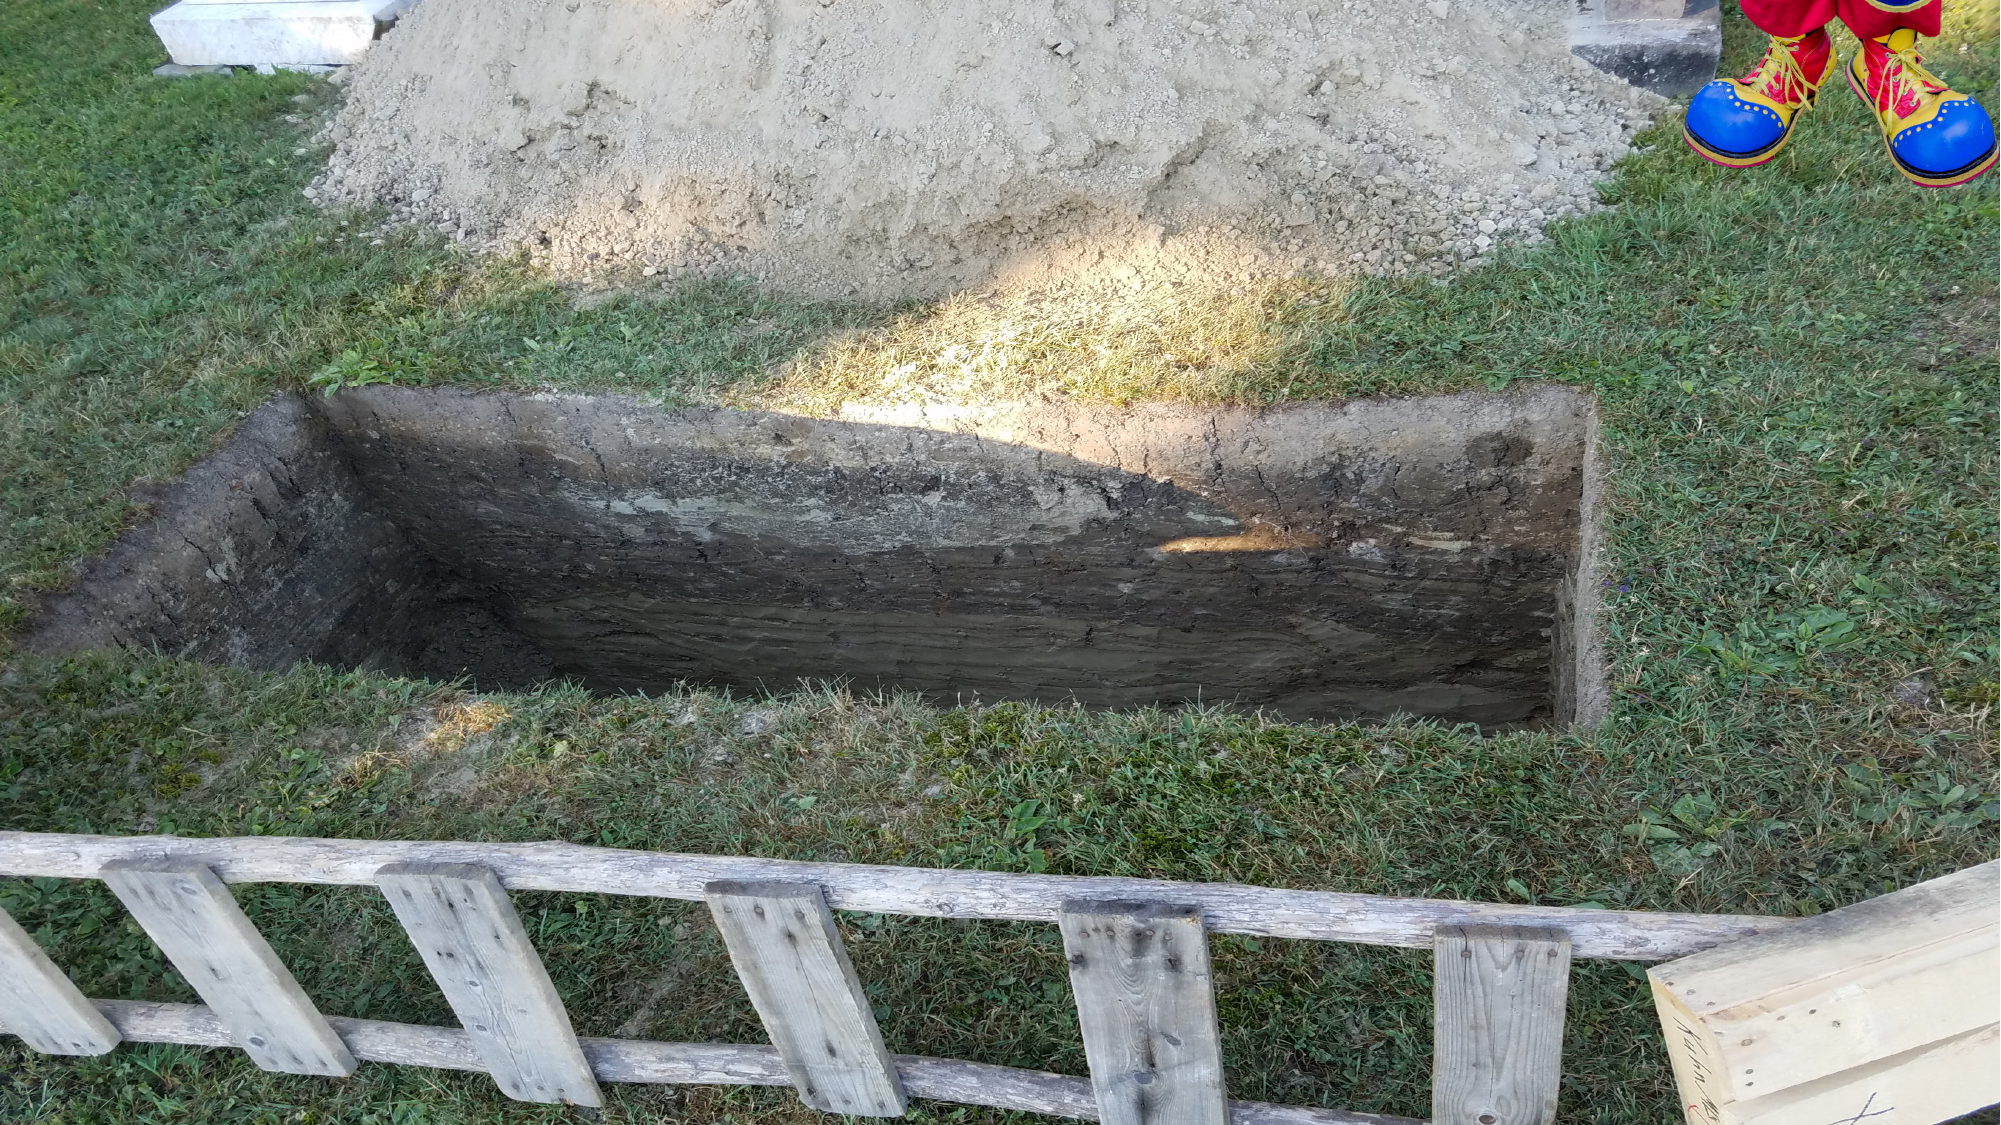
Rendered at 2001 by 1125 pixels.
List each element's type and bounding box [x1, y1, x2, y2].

list [0, 0, 2000, 1125]
picture [1682, 0, 2000, 188]
